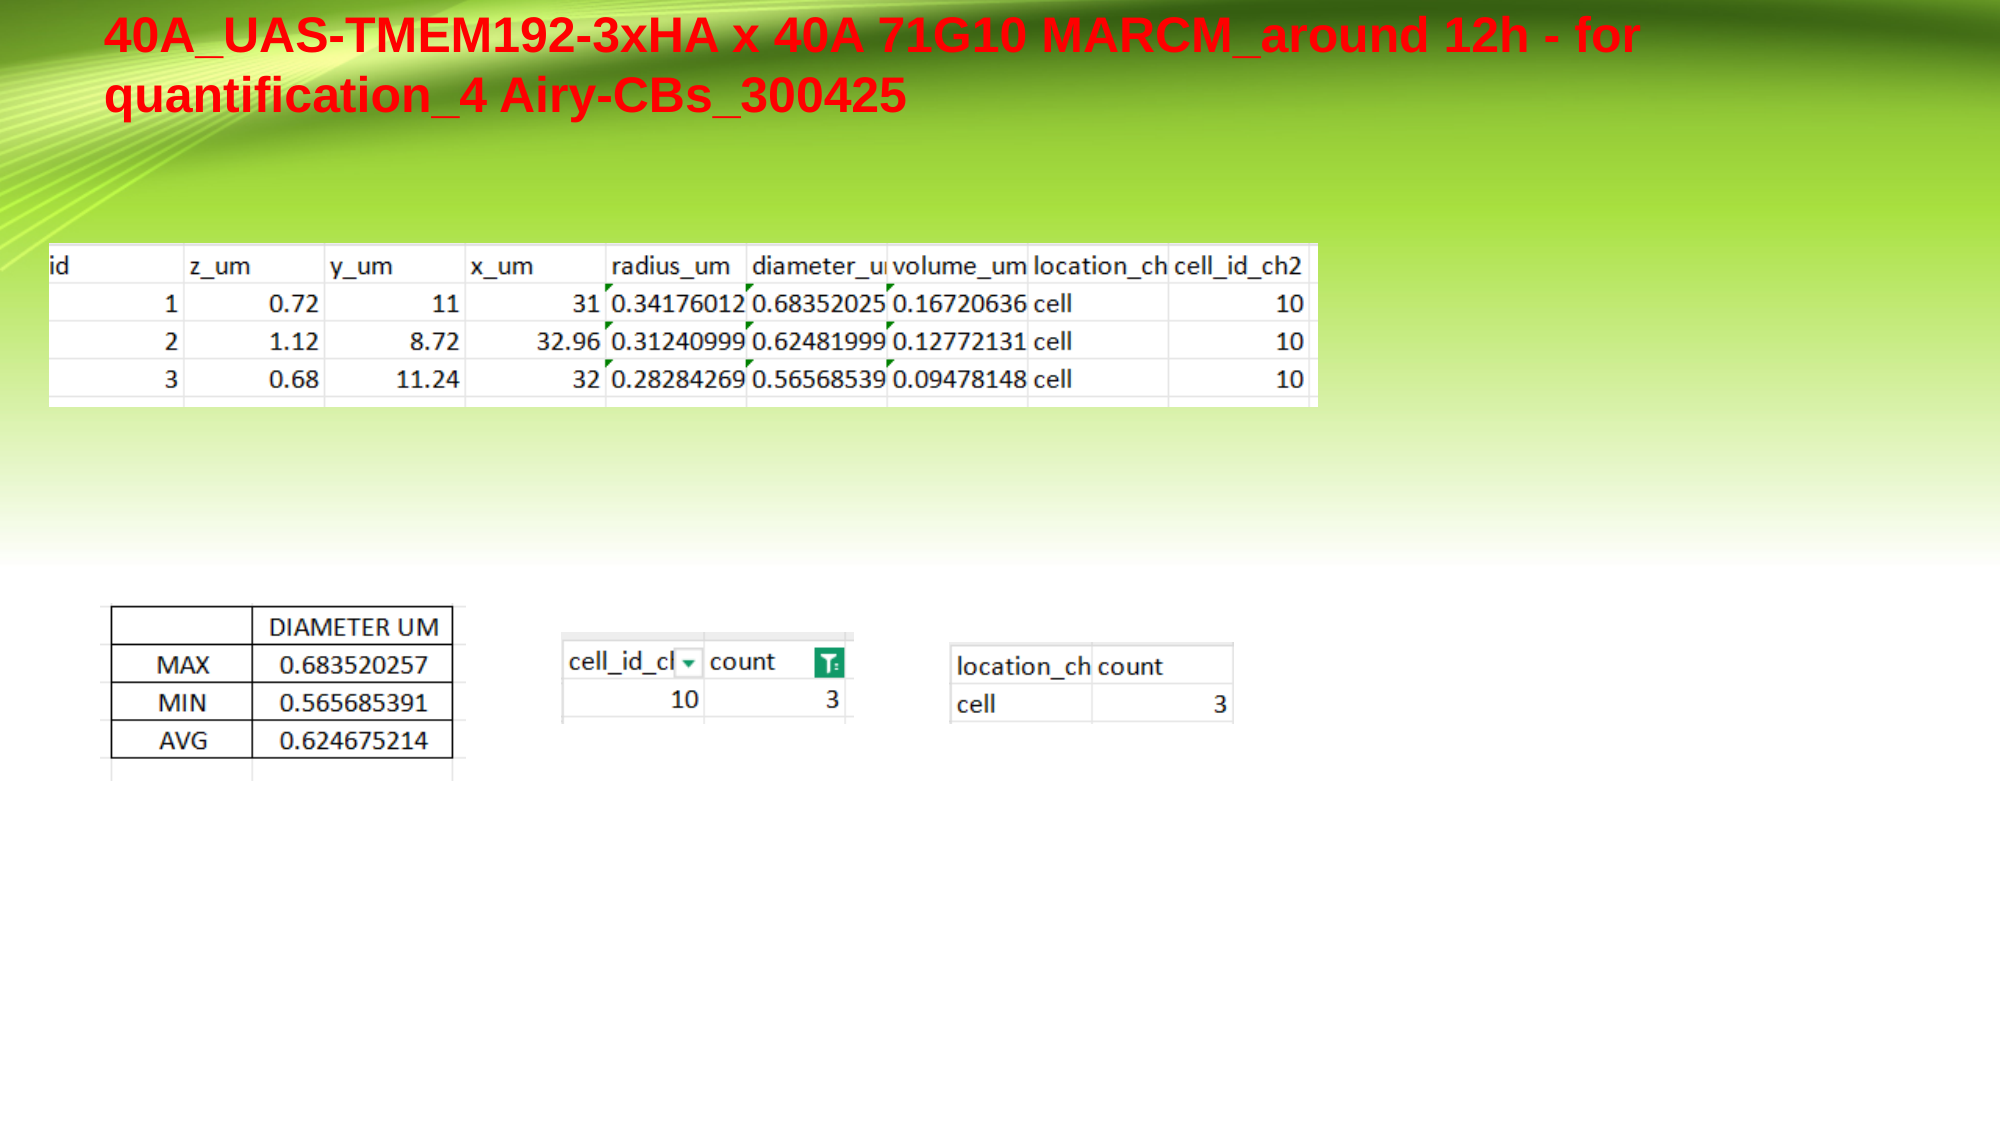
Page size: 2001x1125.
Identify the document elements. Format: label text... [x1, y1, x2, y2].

title 40A_UAS-TMEM192-3xHA x 40A 71G10 MARCM_around 12h - for quantification_4 Airy-CBs_300425 [88, 0, 1890, 126]
picture [0, 0, 2000, 1125]
